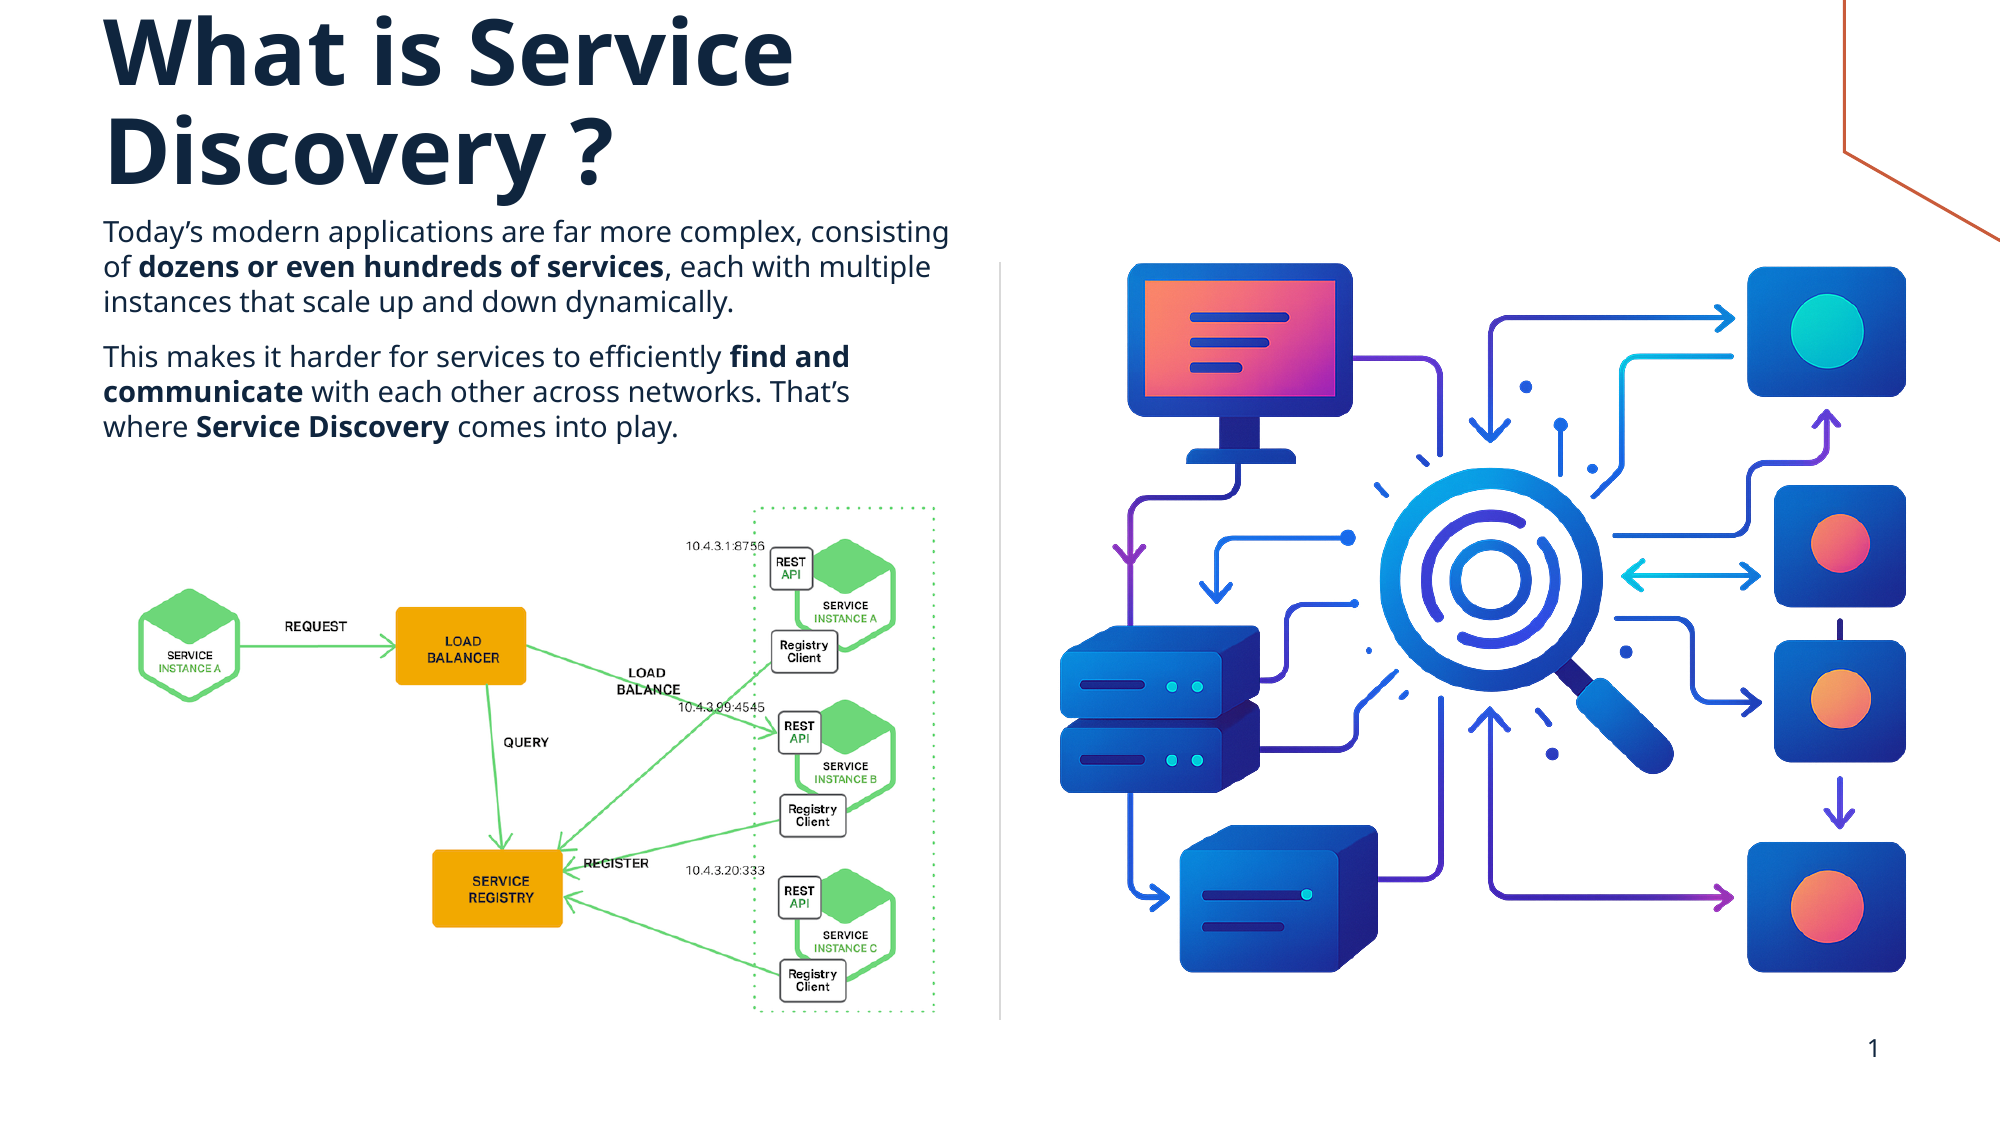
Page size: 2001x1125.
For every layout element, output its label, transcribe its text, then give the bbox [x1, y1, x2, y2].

title What is Service Discovery ? [88, 30, 1157, 180]
list Today’s modern applications are far more complex, consisting of dozens or even hundreds of services, each with multiple instances that scale up and down dynamically. This makes it harder for services to efficiently find and communicate with each other across networks. That’s where Service Discovery comes into play. [88, 205, 987, 1080]
picture [88, 486, 970, 1031]
text_box [1844, 0, 2000, 241]
picture [1013, 141, 1967, 1095]
